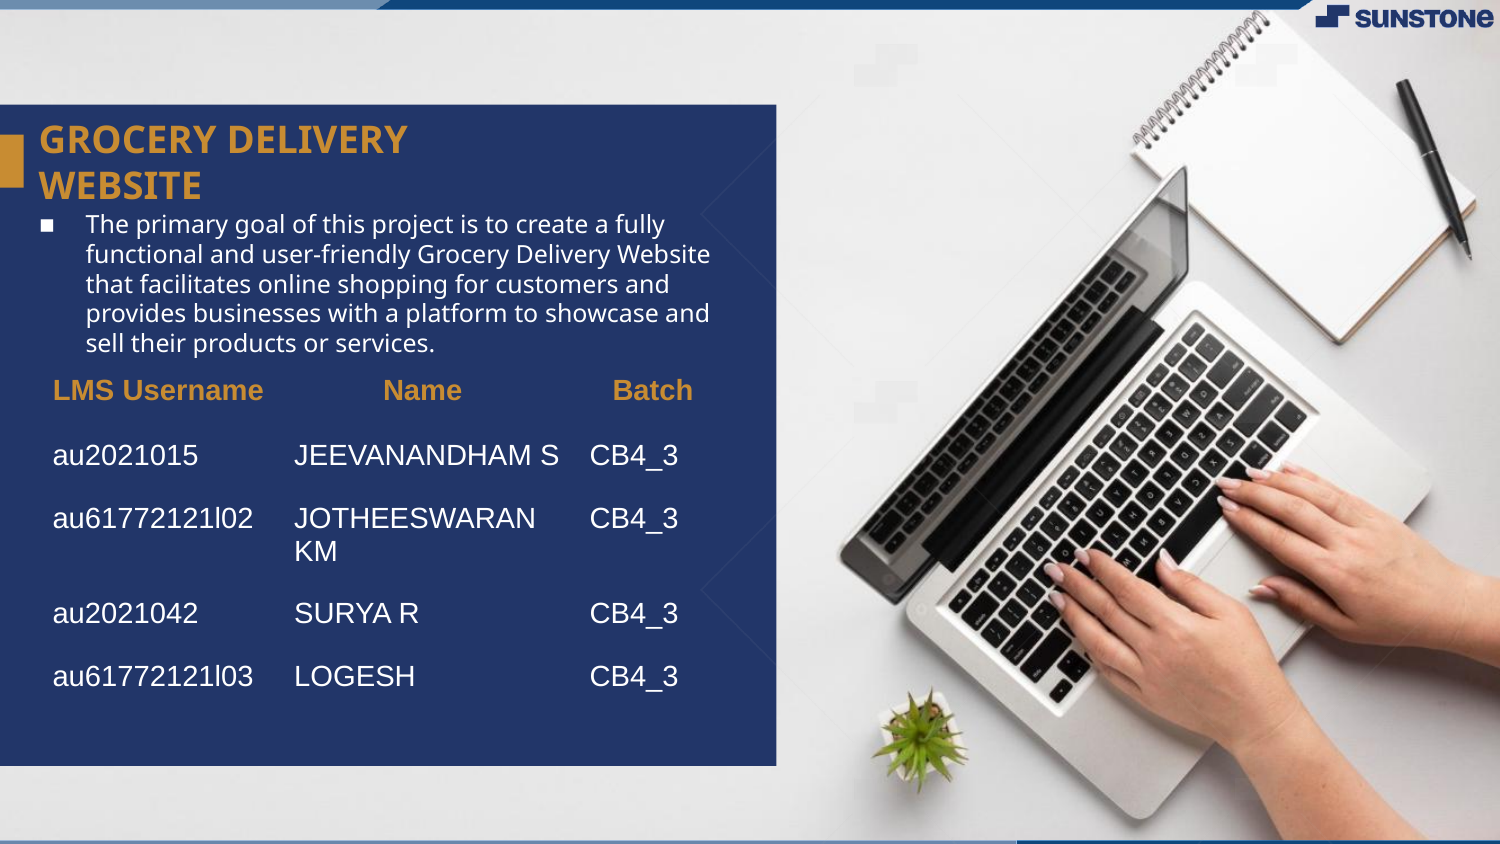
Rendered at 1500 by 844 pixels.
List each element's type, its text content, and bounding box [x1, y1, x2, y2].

table_cell JEEVANANDHAM S [279, 424, 575, 487]
table_cell CB4_3 [575, 487, 694, 583]
list The primary goal of this project is to create a fully functional and user-friendly Grocery Delivery Website that facilitates online shopping for customers and provides businesses with a platform to showcase and sell their products or services. [23, 200, 694, 699]
table_header Name [279, 359, 575, 424]
table_cell au2021015 [38, 424, 279, 487]
title GROCERY DELIVERY WEBSITE [23, 132, 585, 190]
table_cell SURYA R [279, 583, 575, 645]
table_cell au61772121l02 [38, 487, 279, 583]
table_cell CB4_3 [575, 645, 694, 708]
table_cell LOGESH [279, 645, 575, 708]
table_cell JOTHEESWARAN KM [279, 487, 575, 583]
table_cell au2021042 [38, 583, 279, 645]
table_cell CB4_3 [575, 424, 694, 487]
table_header Batch [575, 359, 694, 424]
table_cell au61772121l03 [38, 645, 279, 708]
table_cell CB4_3 [575, 583, 694, 645]
table_header LMS Username [38, 359, 279, 424]
picture [0, 0, 1500, 844]
